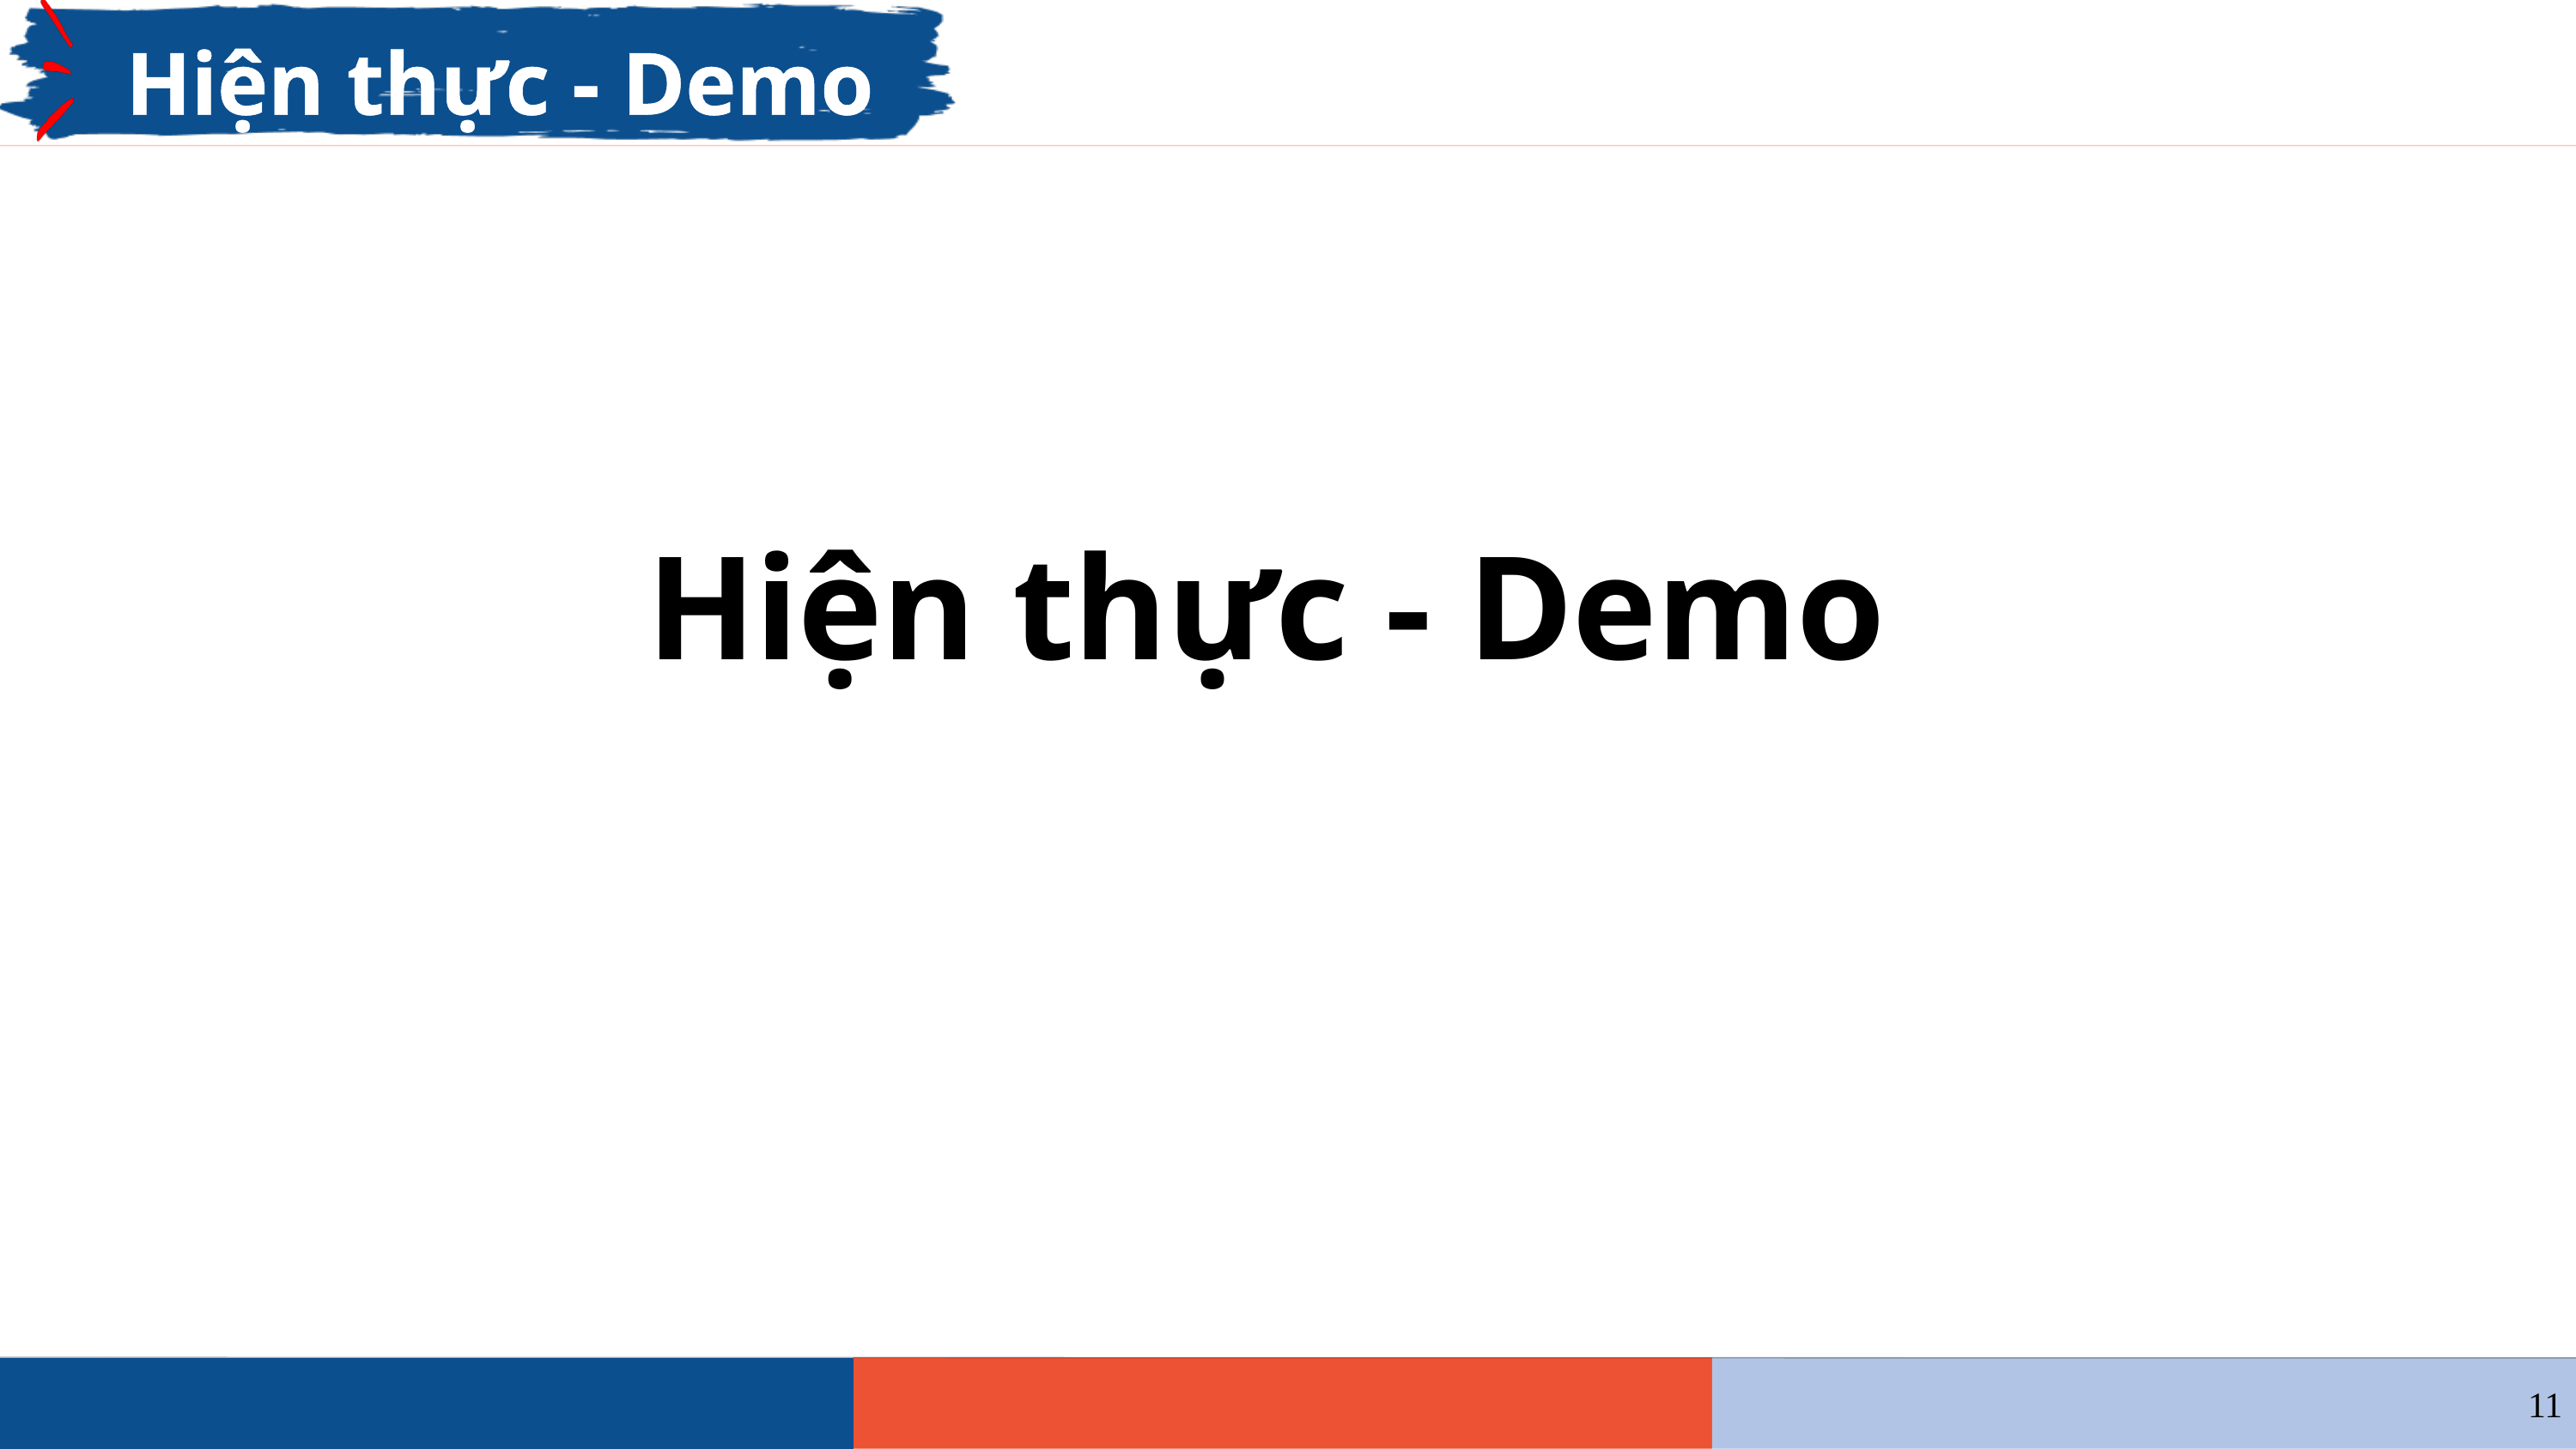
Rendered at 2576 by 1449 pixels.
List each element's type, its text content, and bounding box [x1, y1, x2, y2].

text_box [0, 0, 956, 142]
text_box Hiện thực - Demo [647, 516, 1929, 688]
slide_number 11 [2426, 1364, 2576, 1442]
